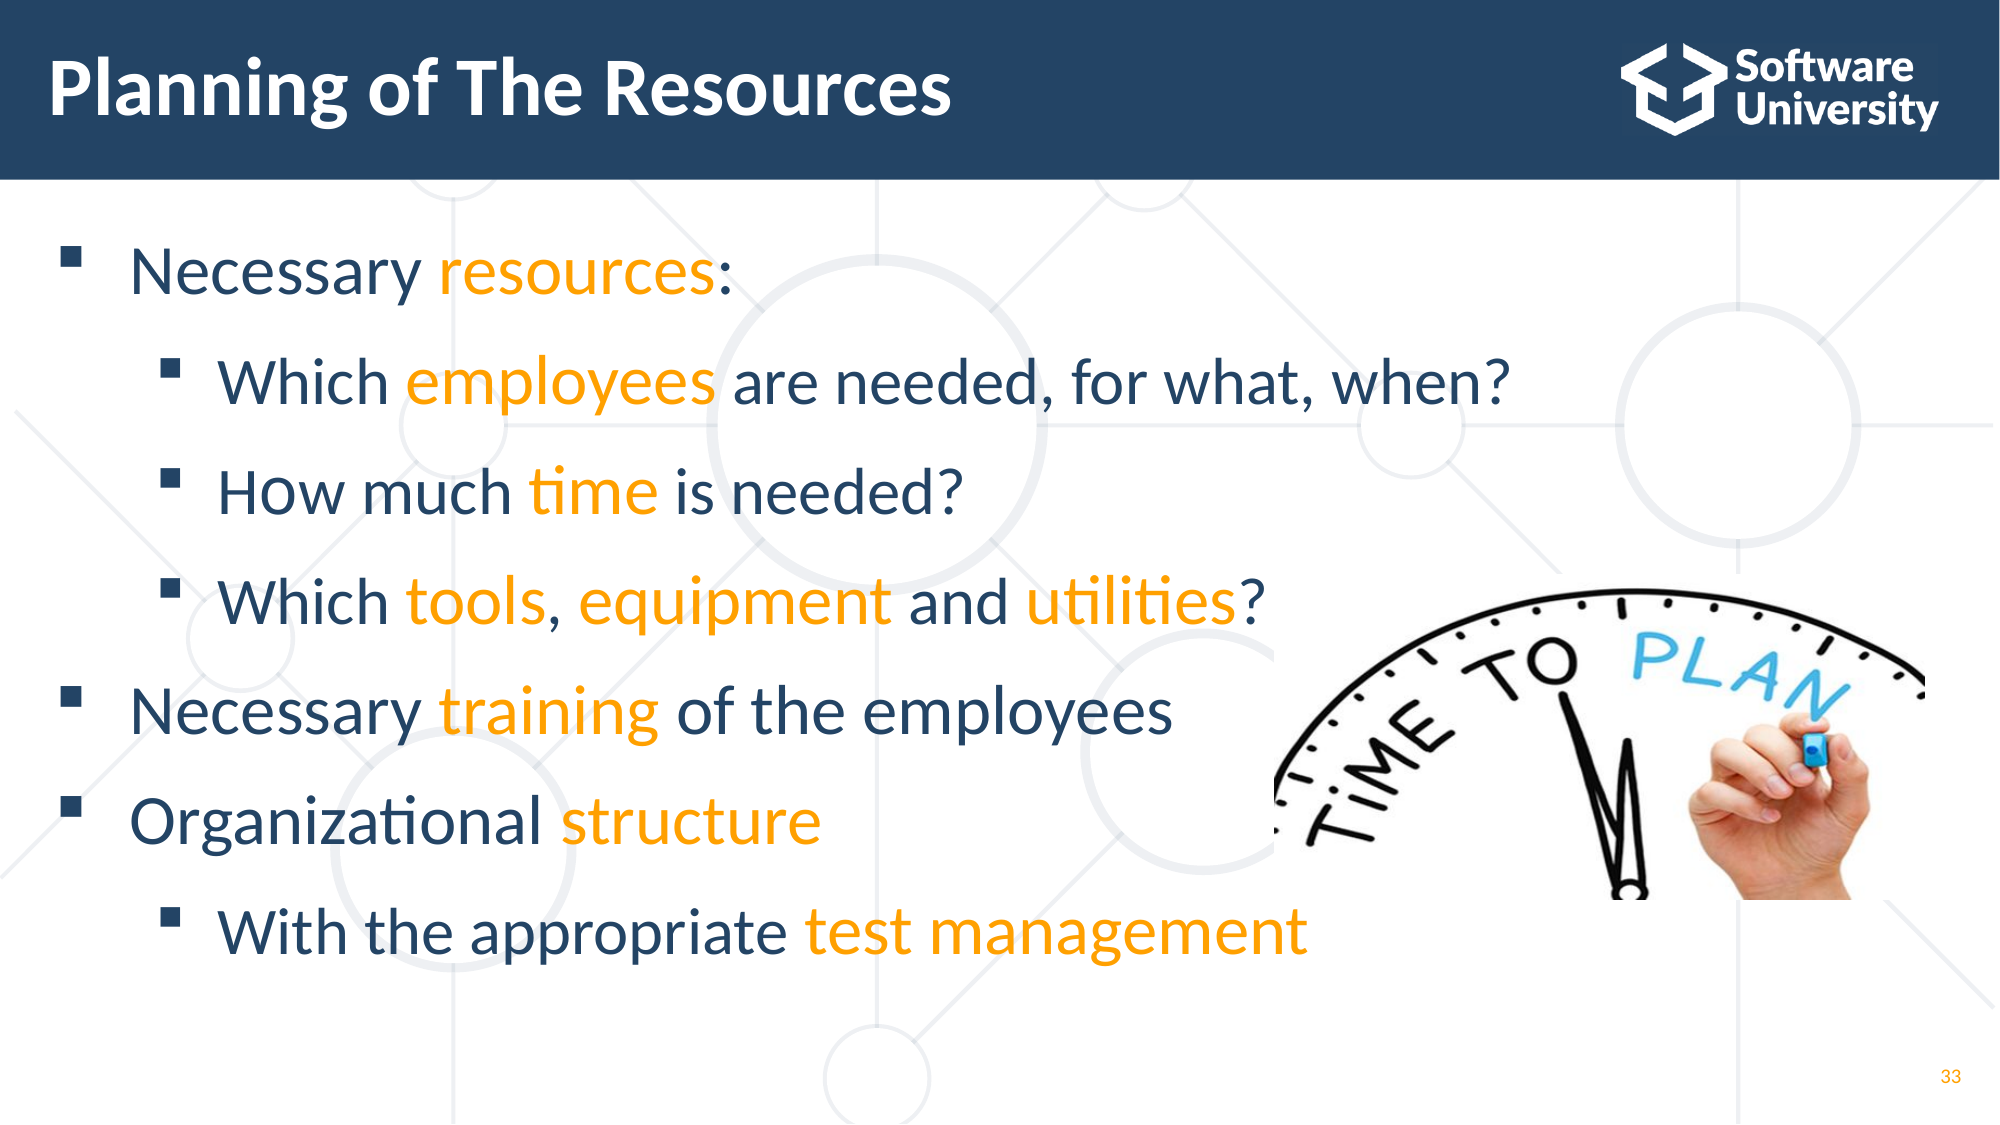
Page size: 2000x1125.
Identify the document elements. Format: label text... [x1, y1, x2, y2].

title Planning of The Resources [31, 16, 1591, 162]
picture [1274, 574, 1925, 901]
picture [1621, 43, 1939, 136]
slide_number 33 [1896, 1049, 1968, 1101]
list Necessary resources: Which employees are needed, for what, when? How much time is needed? Which tools, equipment and utilities? Necessary training of the employees Organizational structure With the appropriate test management [37, 217, 1974, 1125]
